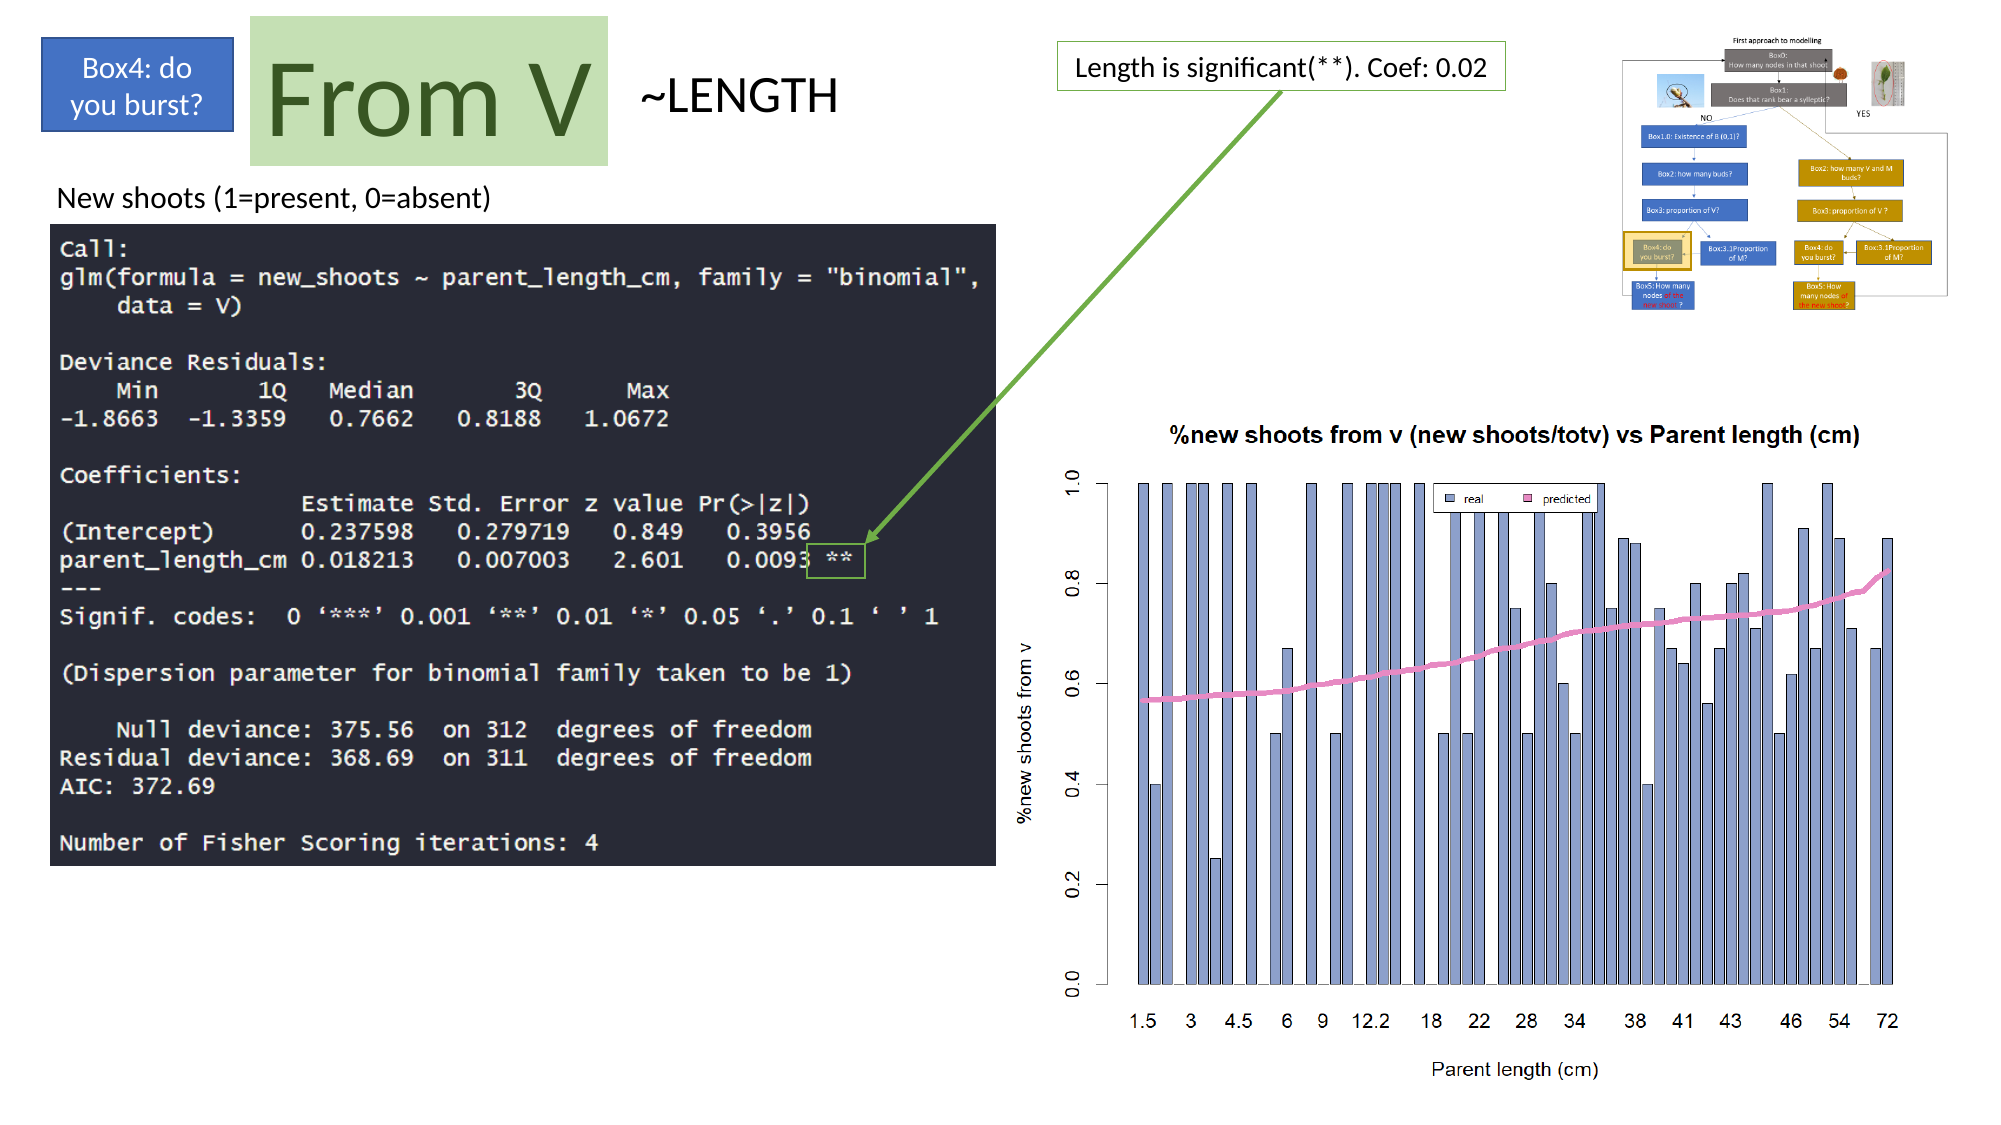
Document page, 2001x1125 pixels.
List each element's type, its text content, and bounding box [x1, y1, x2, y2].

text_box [864, 91, 1282, 545]
text_box Box4: do you burst? [41, 37, 234, 132]
text_box New shoots (1=present, 0=absent) [41, 169, 543, 222]
text_box Length is significant(**). Coef: 0.02 [1057, 41, 1506, 91]
picture [1591, 30, 1973, 316]
picture [1009, 384, 1973, 1107]
picture [50, 224, 996, 866]
text_box ~LENGTH [625, 52, 1092, 131]
text_box From V [250, 16, 608, 166]
